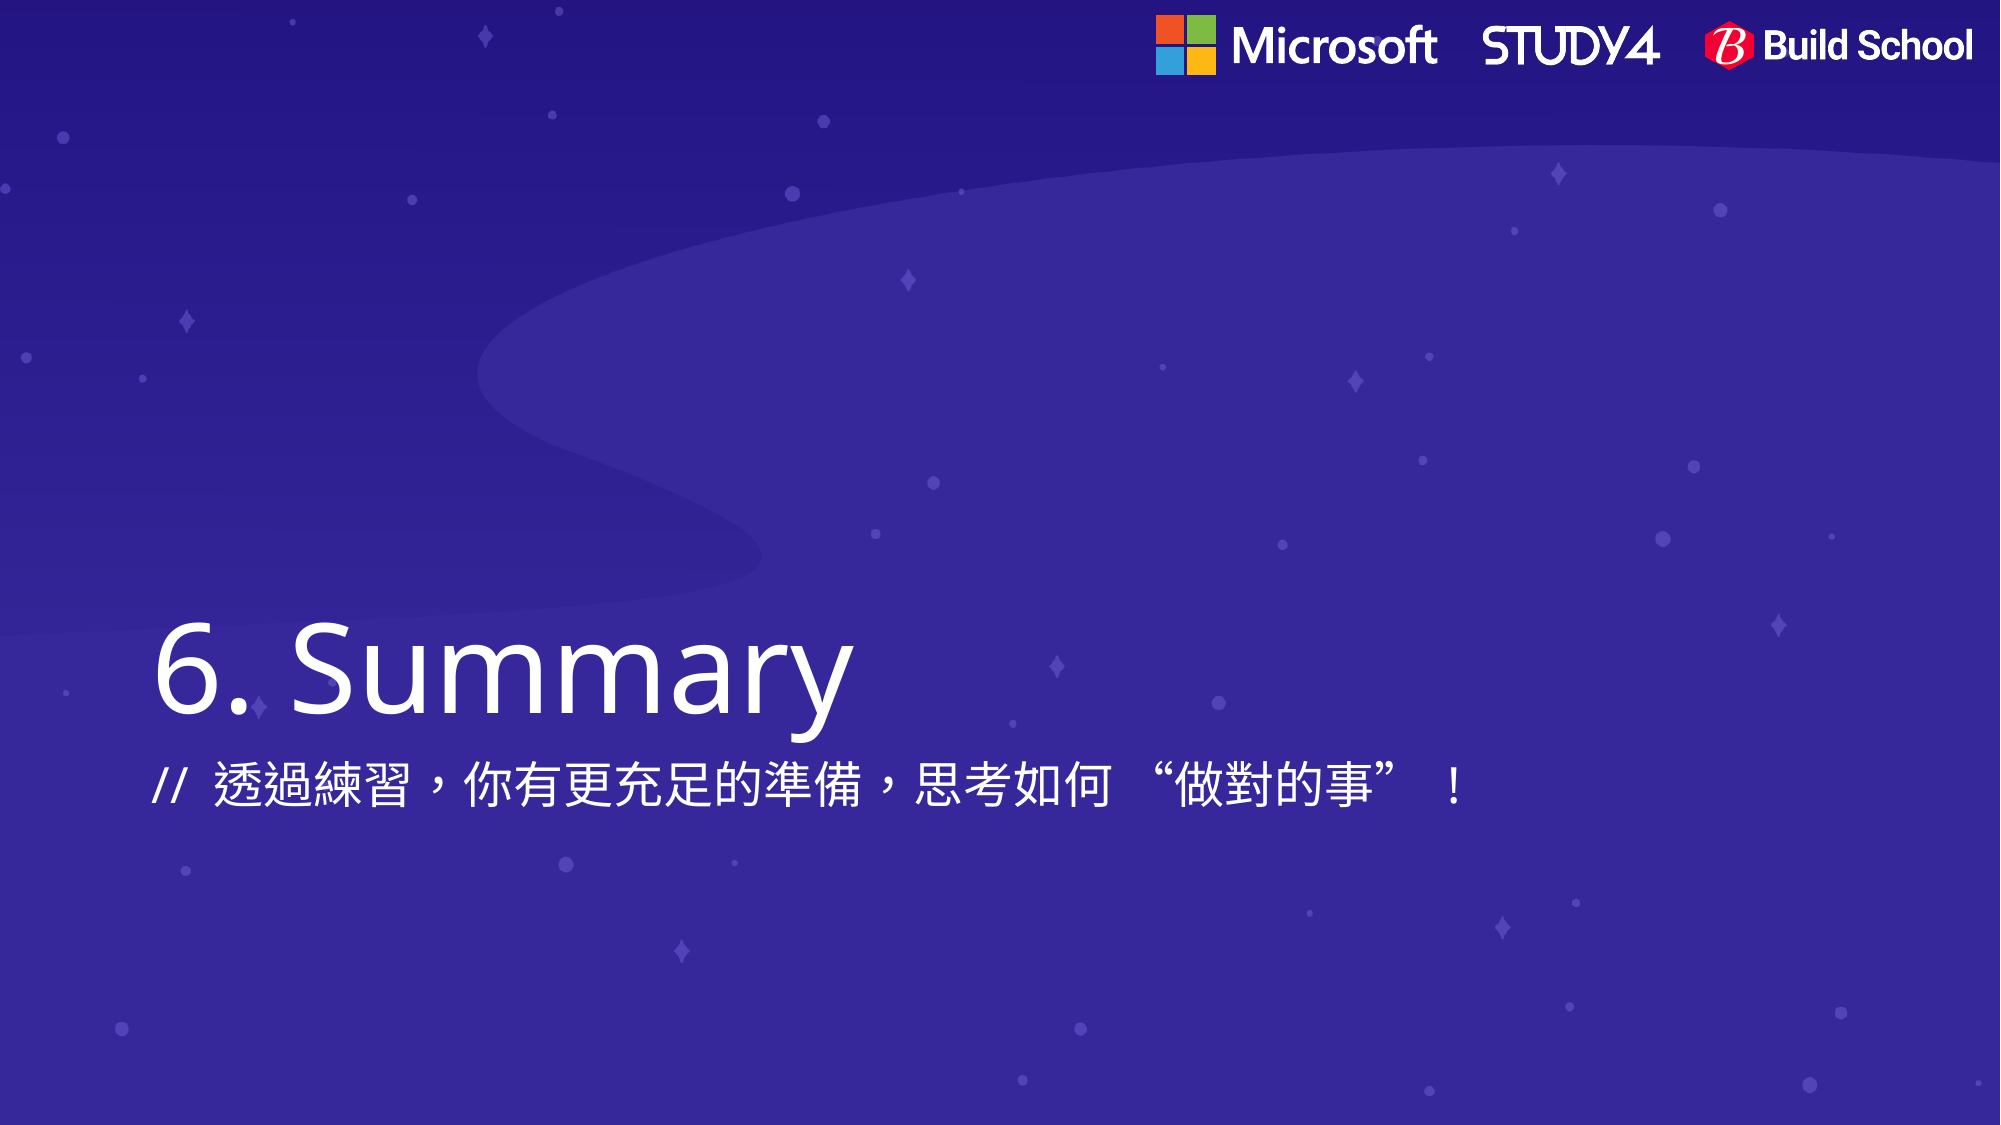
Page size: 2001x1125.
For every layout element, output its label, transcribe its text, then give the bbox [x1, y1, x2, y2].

picture [0, 0, 2000, 1125]
title 6. Summary [136, 280, 1862, 749]
list // 透過練習，你有更充足的準備，思考如何 “做對的事” ! [136, 752, 1862, 999]
